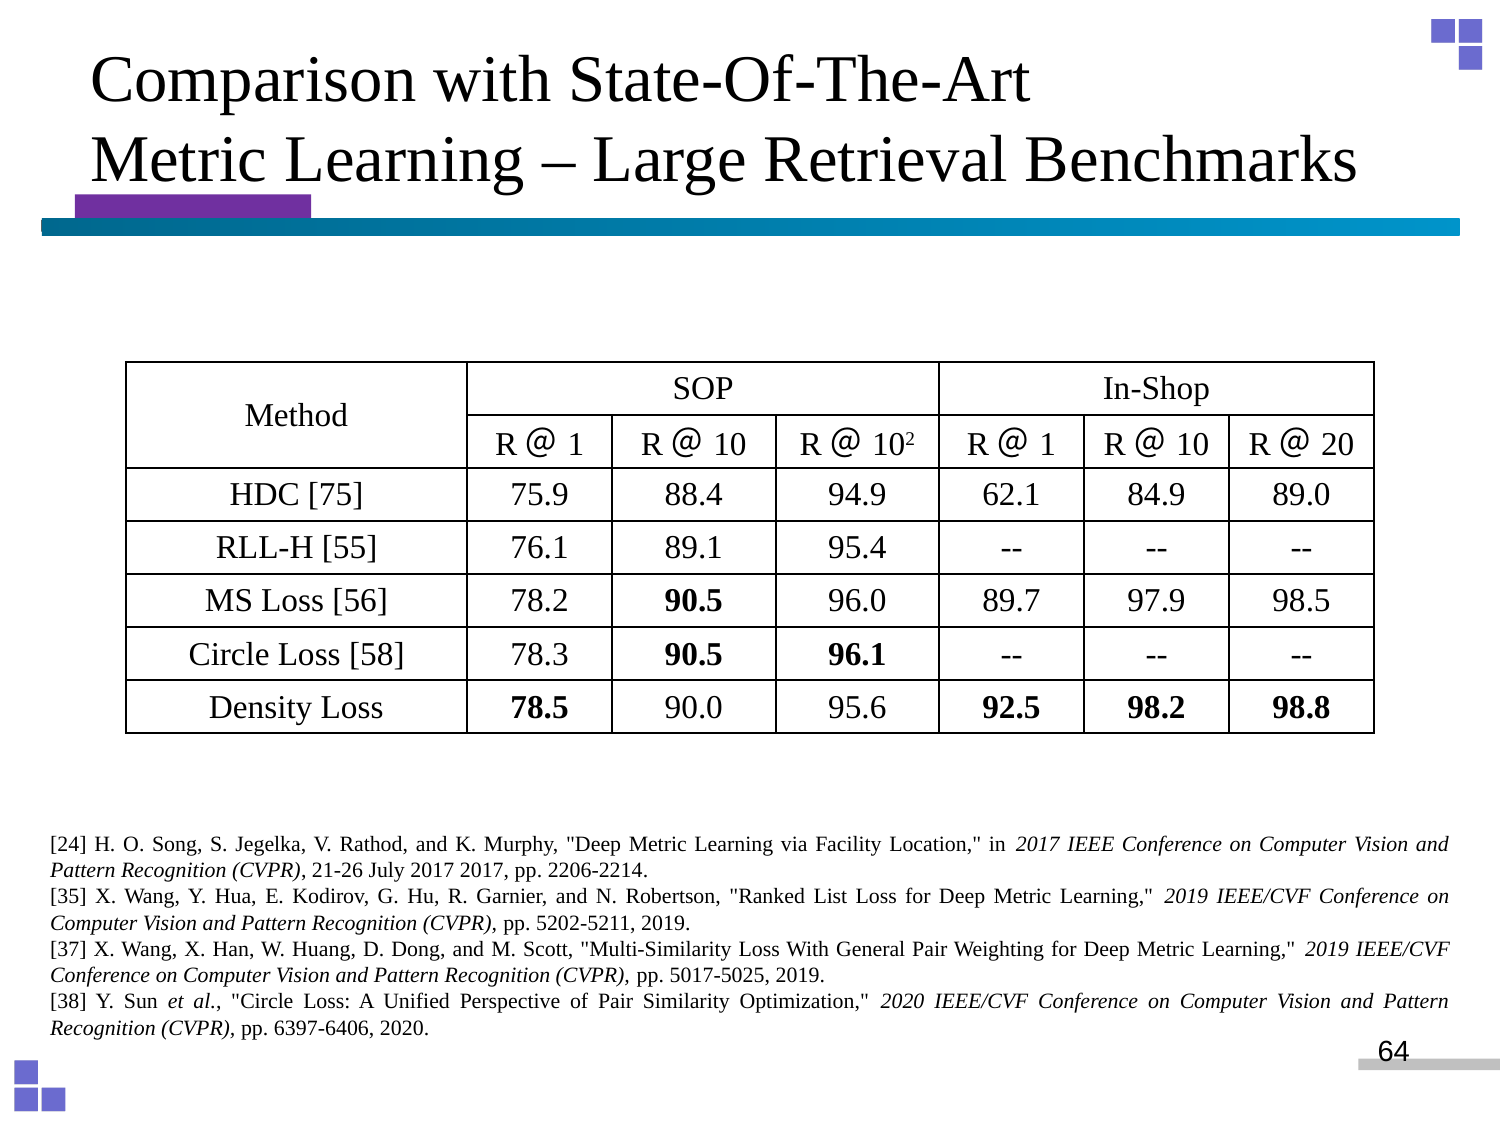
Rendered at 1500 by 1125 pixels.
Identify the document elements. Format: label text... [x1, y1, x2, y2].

table_cell HDC [75] [127, 469, 466, 520]
table_cell 78.3 [468, 628, 611, 679]
table_cell 96.0 [777, 575, 938, 626]
table_header SOP [468, 363, 938, 414]
table_cell 95.6 [777, 681, 938, 732]
table_cell R＠10 [1085, 416, 1228, 467]
table_cell -- [940, 522, 1083, 573]
table_cell 97.9 [1085, 575, 1228, 626]
table_cell R＠10 [613, 416, 775, 467]
table_cell Circle Loss [58] [127, 628, 466, 679]
table_cell R＠1 [468, 416, 611, 467]
table_cell 94.9 [777, 469, 938, 520]
table_cell 75.9 [468, 469, 611, 520]
table_cell -- [1230, 628, 1373, 679]
table_cell 95.4 [777, 522, 938, 573]
table_cell R＠102 [777, 416, 938, 467]
table_cell 96.1 [777, 628, 938, 679]
table_cell 92.5 [940, 681, 1083, 732]
table_cell 89.1 [613, 522, 775, 573]
table_cell 84.9 [1085, 469, 1228, 520]
table_cell 78.5 [468, 681, 611, 732]
table_cell MS Loss [56] [127, 575, 466, 626]
table_cell R＠20 [1230, 416, 1373, 467]
table_cell -- [1230, 522, 1373, 573]
title Comparison with State-Of-The-Art Metric Learning – Large Retrieval Benchmarks [75, 20, 1425, 209]
text_box [24] H. O. Song, S. Jegelka, V. Rathod, and K. Murphy, "Deep Metric Learning via Facility Location," in 2017 IEEE Conference on Computer Vision and Pattern Recognition (CVPR), 21-26 July 2017 2017, pp. 2206-2214. [35] X. Wang, Y. Hua, E. Kodirov, G. Hu, R. Garnier, and N. Robertson, "Ranked List Loss for Deep Metric Learning," 2019 IEEE/CVF Conference on Computer Vision and Pattern Recognition (CVPR), pp. 5202-5211, 2019. [37] X. Wang, X. Han, W. Huang, D. Dong, and M. Scott, "Multi-Similarity Loss With General Pair Weighting for Deep Metric Learning," 2019 IEEE/CVF Conference on Computer Vision and Pattern Recognition (CVPR), pp. 5017-5025, 2019. [38] Y. Sun et al., "Circle Loss: A Unified Perspective of Pair Similarity Optimization," 2020 IEEE/CVF Conference on Computer Vision and Pattern Recognition (CVPR), pp. 6397-6406, 2020. [35, 822, 1465, 1047]
table_cell 98.5 [1230, 575, 1373, 626]
table_cell -- [1085, 522, 1228, 573]
slide_number 64 [1074, 1047, 1425, 1103]
table_cell 62.1 [940, 469, 1083, 520]
table_cell 98.2 [1085, 681, 1228, 732]
table_cell Density Loss [127, 681, 466, 732]
table_cell 98.8 [1230, 681, 1373, 732]
table_cell RLL-H [55] [127, 522, 466, 573]
table_cell 90.0 [613, 681, 775, 732]
table_cell 89.7 [940, 575, 1083, 626]
table_header In-Shop [940, 363, 1373, 414]
table_cell -- [1085, 628, 1228, 679]
table_cell 90.5 [613, 628, 775, 679]
table_cell 88.4 [613, 469, 775, 520]
table_header Method [127, 363, 466, 467]
table_cell -- [940, 628, 1083, 679]
table_cell 89.0 [1230, 469, 1373, 520]
table_cell 76.1 [468, 522, 611, 573]
table_cell 90.5 [613, 575, 775, 626]
table_cell R＠1 [940, 416, 1083, 467]
table_cell 78.2 [468, 575, 611, 626]
